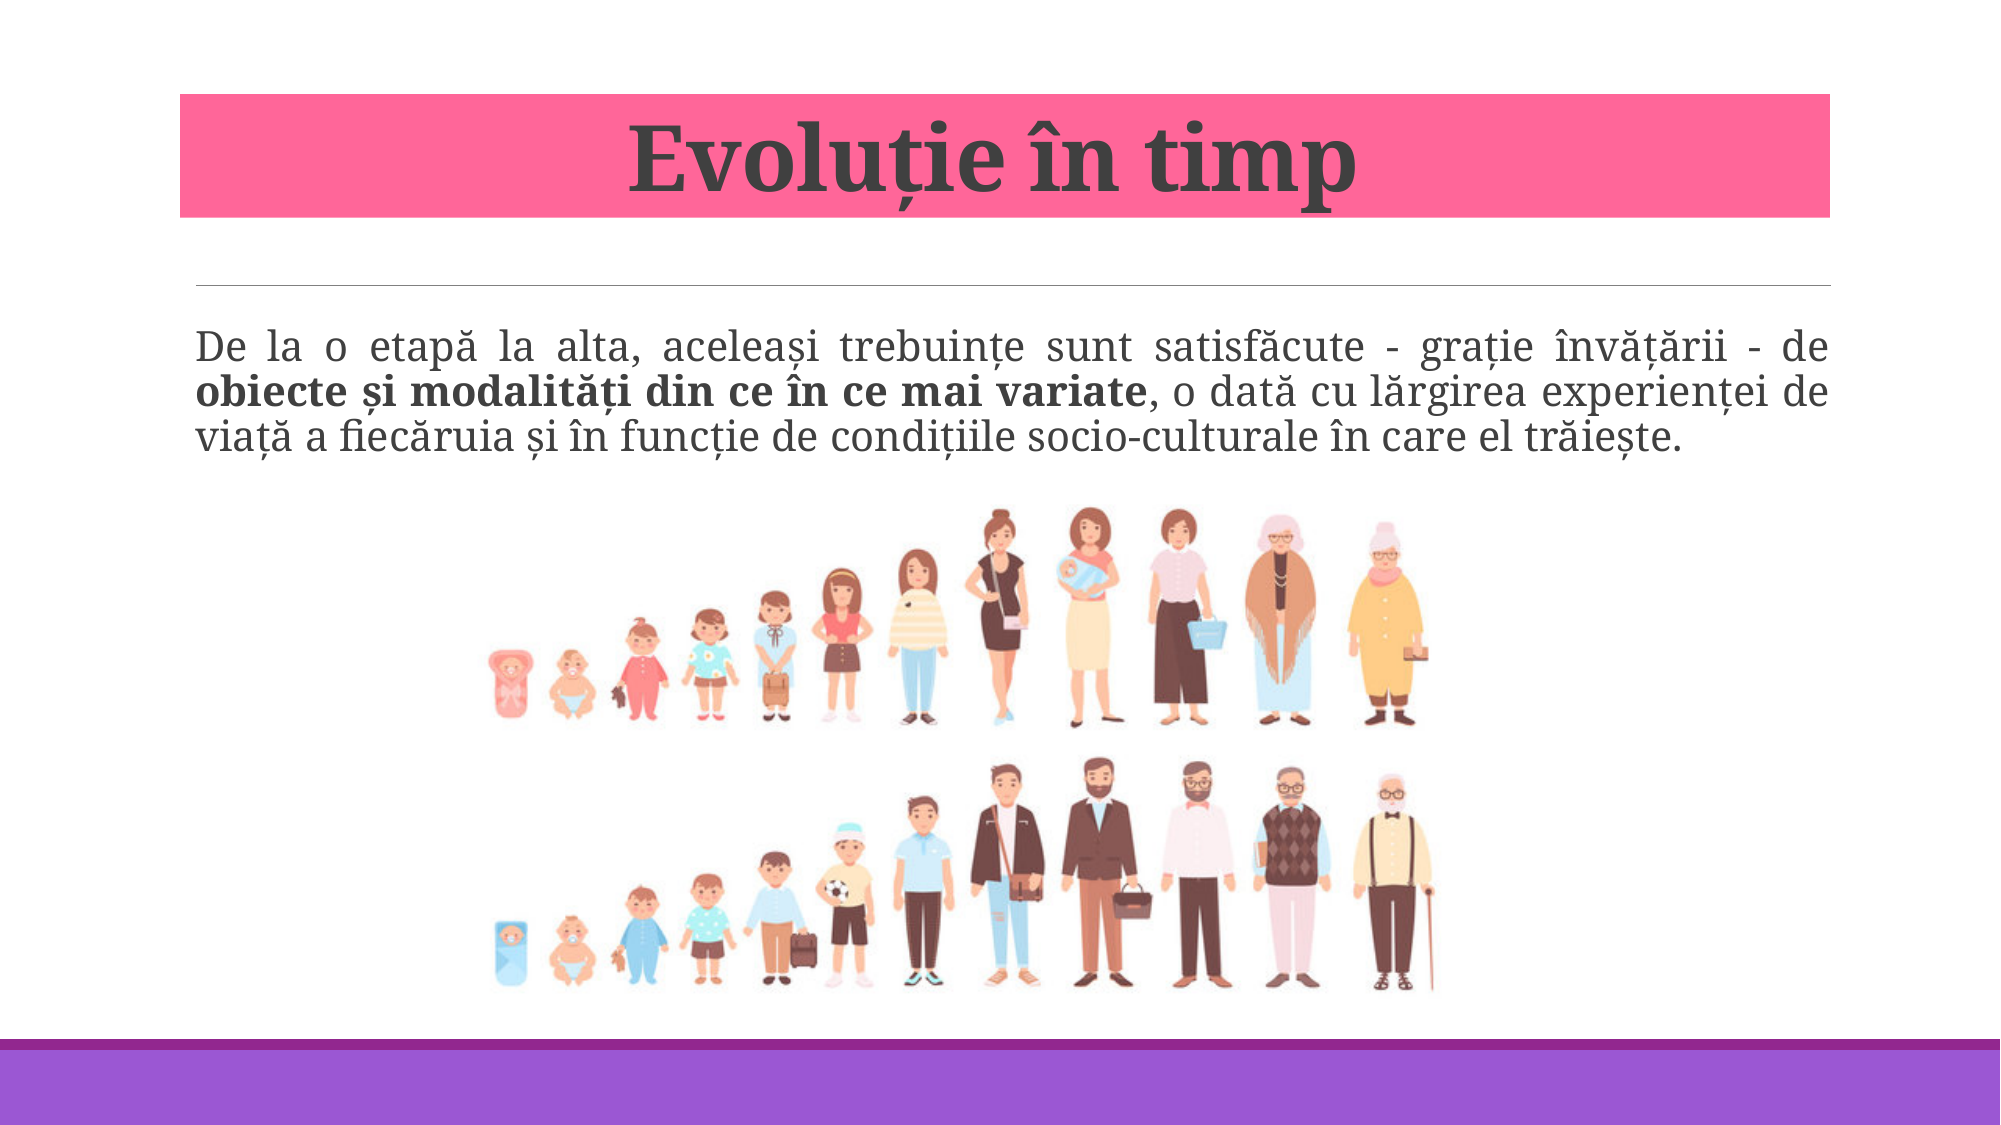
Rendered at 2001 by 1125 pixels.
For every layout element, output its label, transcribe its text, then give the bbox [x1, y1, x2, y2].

list De la o etapă la alta, aceleaşi trebuinţe sunt satisfăcute - graţie învăţării - de obiecte şi modalităţi din ce în ce mai variate, o dată cu lărgirea experienţei de viaţă a fiecăruia şi în funcţie de condiţiile socio-culturale în care el trăieşte. [180, 318, 1830, 479]
title Evoluție în timp [180, 94, 1830, 218]
picture [452, 467, 1471, 1031]
